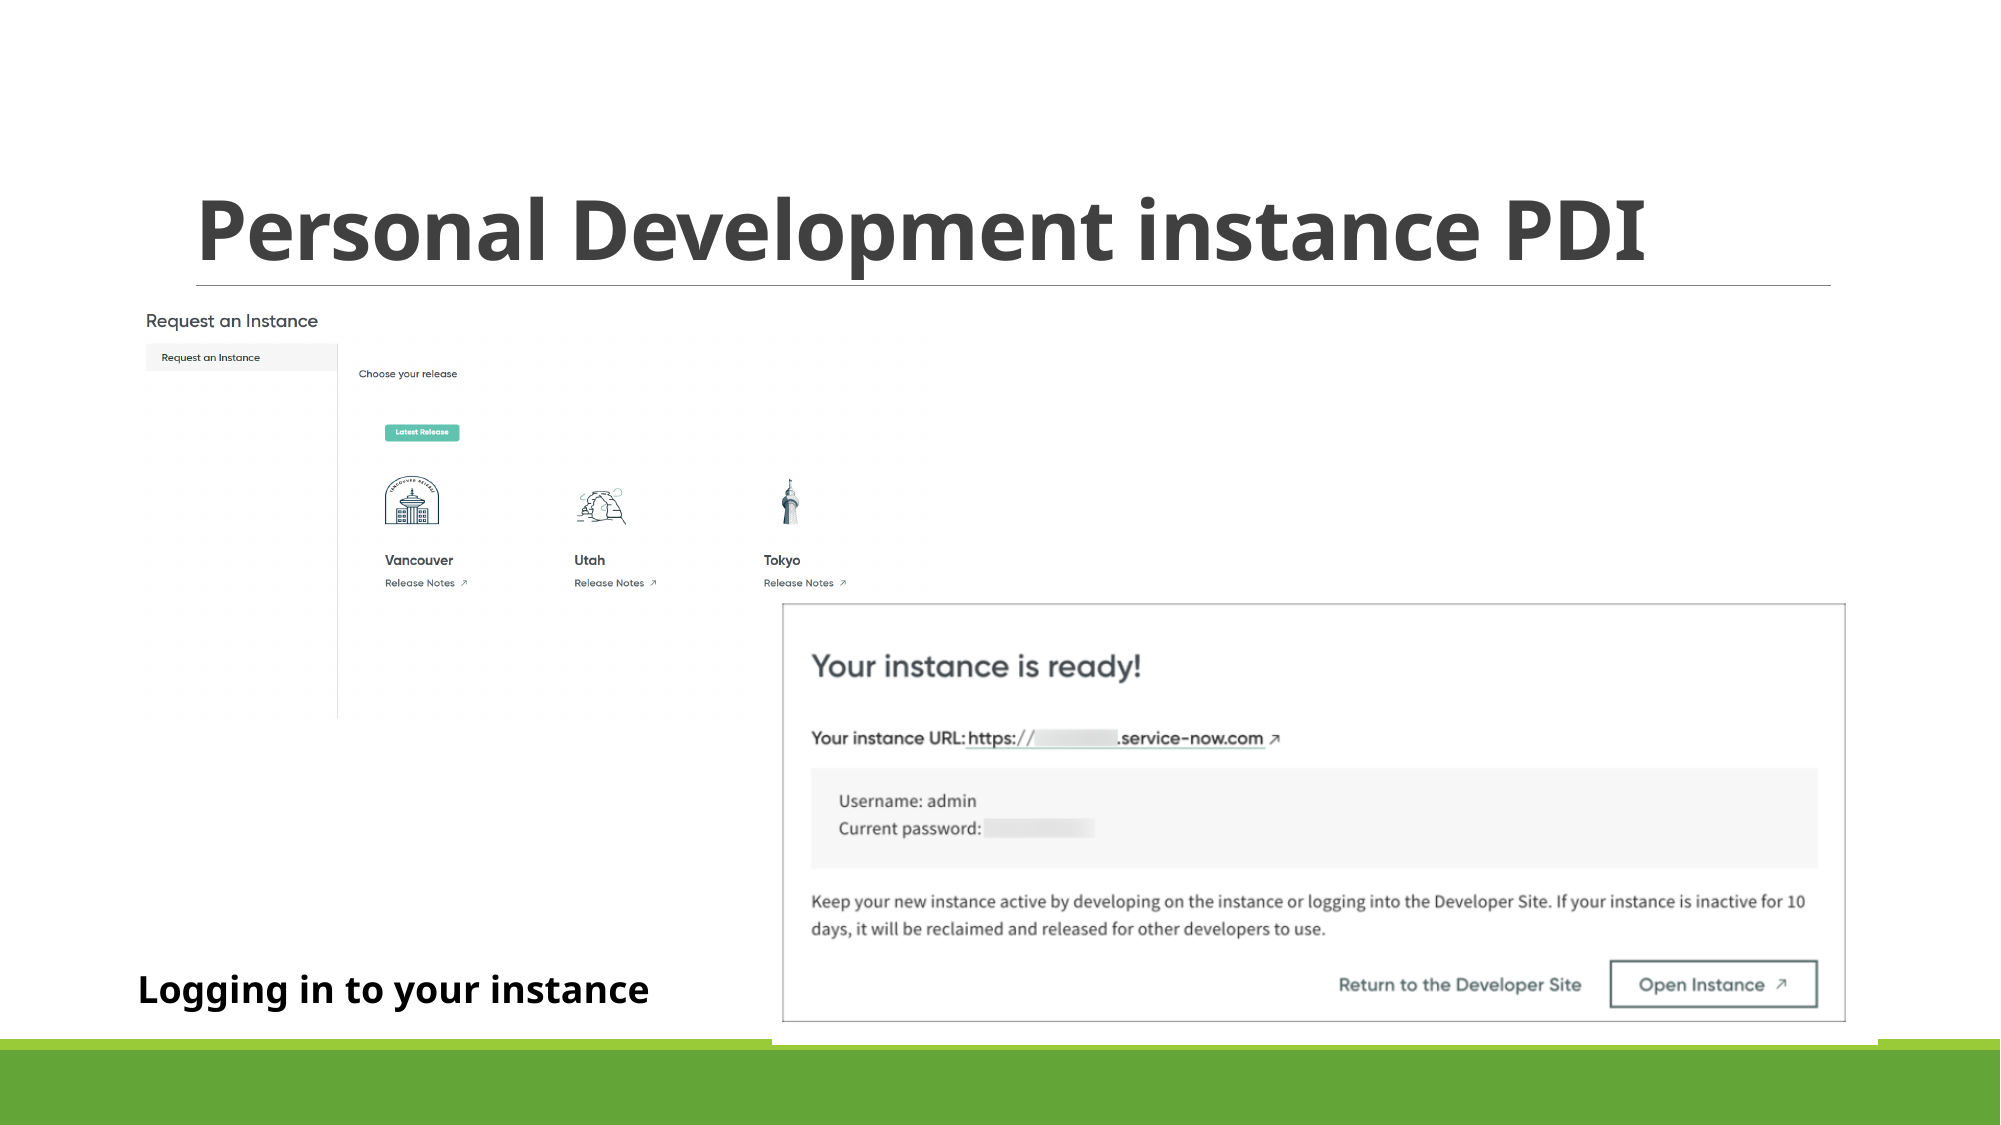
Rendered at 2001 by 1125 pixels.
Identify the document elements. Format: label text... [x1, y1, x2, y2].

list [131, 304, 931, 730]
picture [771, 593, 1878, 1046]
title Personal Development instance PDI [180, 47, 1830, 285]
text_box Logging in to your instance [122, 958, 768, 1018]
